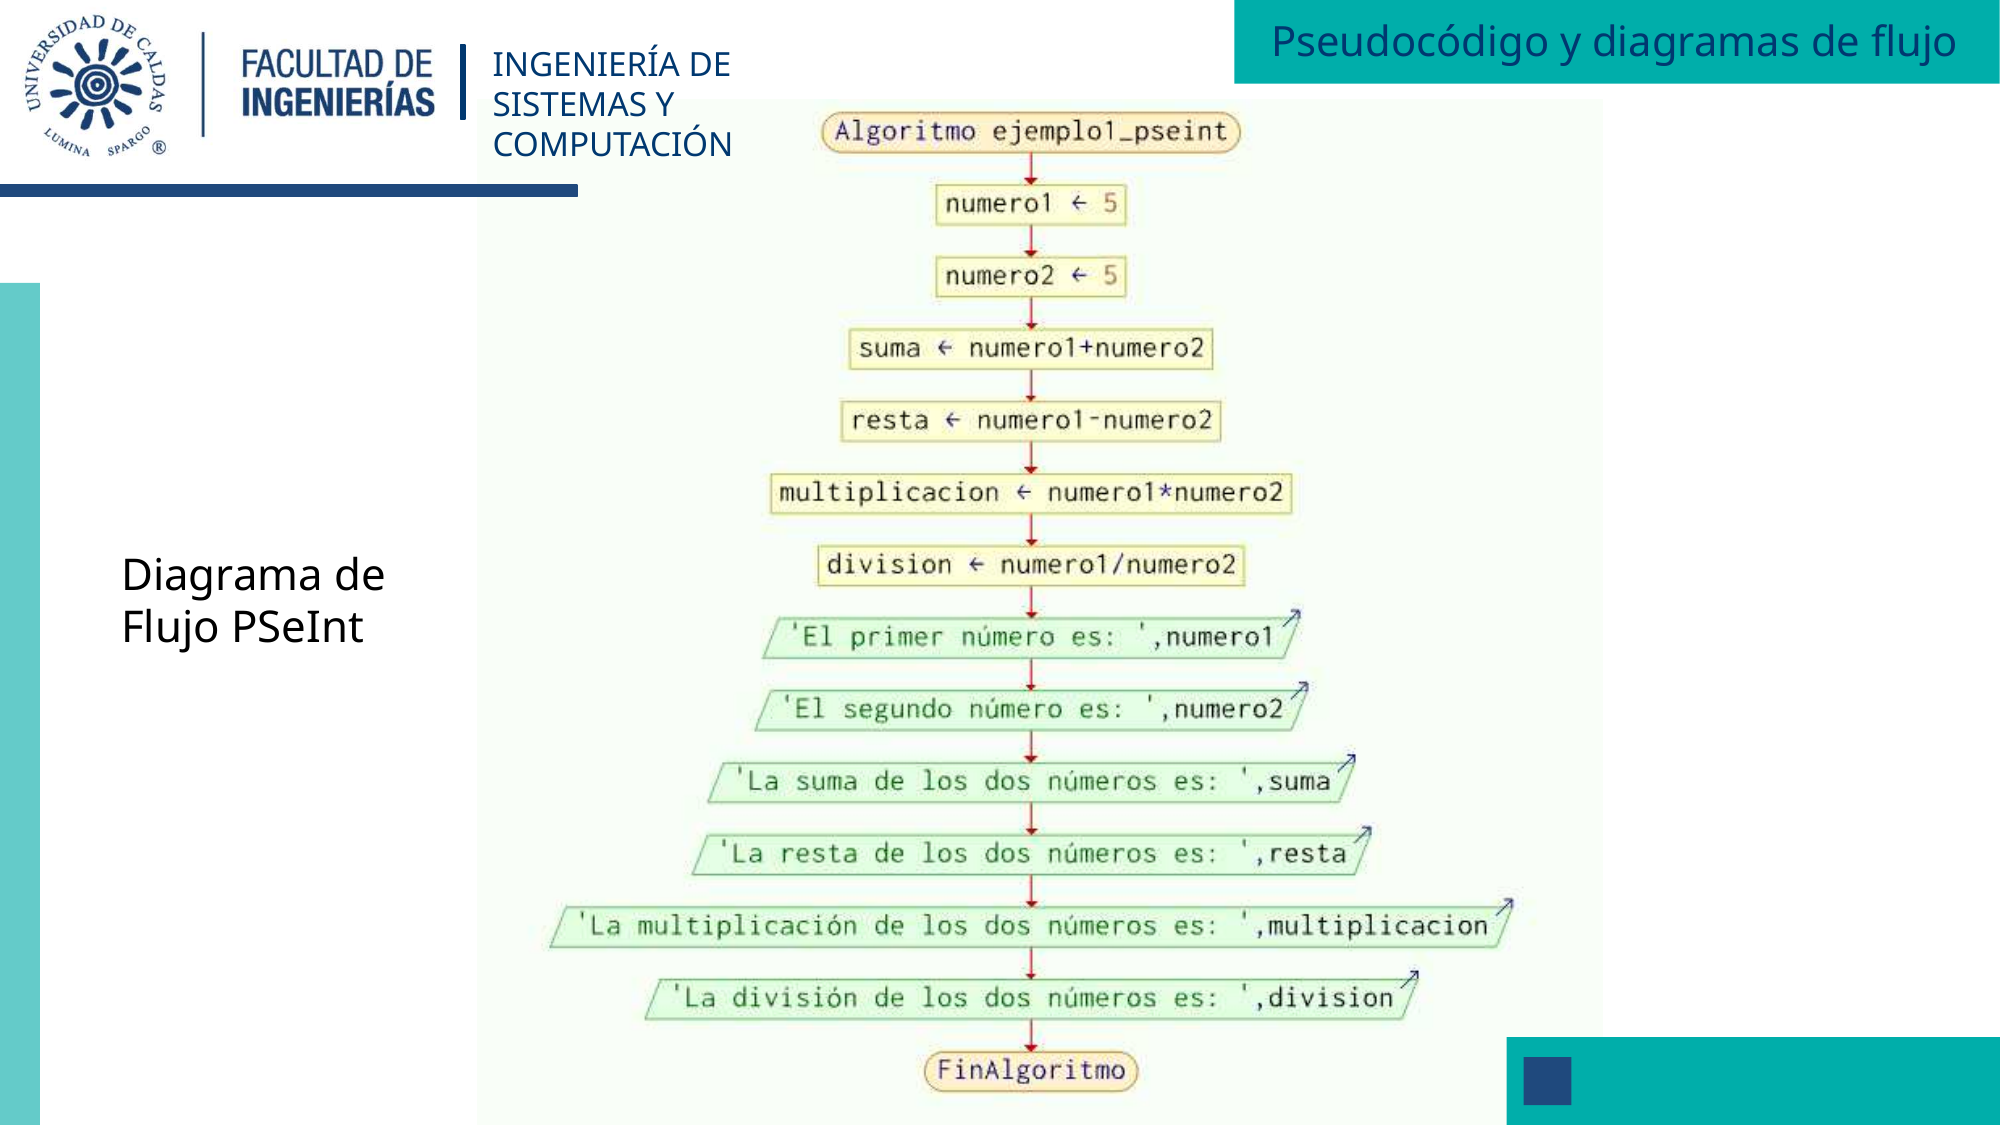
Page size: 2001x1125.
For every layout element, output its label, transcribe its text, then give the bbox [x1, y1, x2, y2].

text_box [1234, 0, 2000, 84]
text_box Pseudocódigo y diagramas de flujo [1231, 0, 1998, 80]
picture [477, 99, 1603, 1125]
text_box Diagrama de Flujo PSeInt [106, 531, 423, 667]
text_box INGENIERÍA DE SISTEMAS Y COMPUTACIÓN [477, 28, 841, 98]
text_box [1607, 1037, 2000, 1125]
text_box [0, 184, 472, 197]
picture [0, 0, 464, 173]
text_box [0, 282, 40, 1125]
